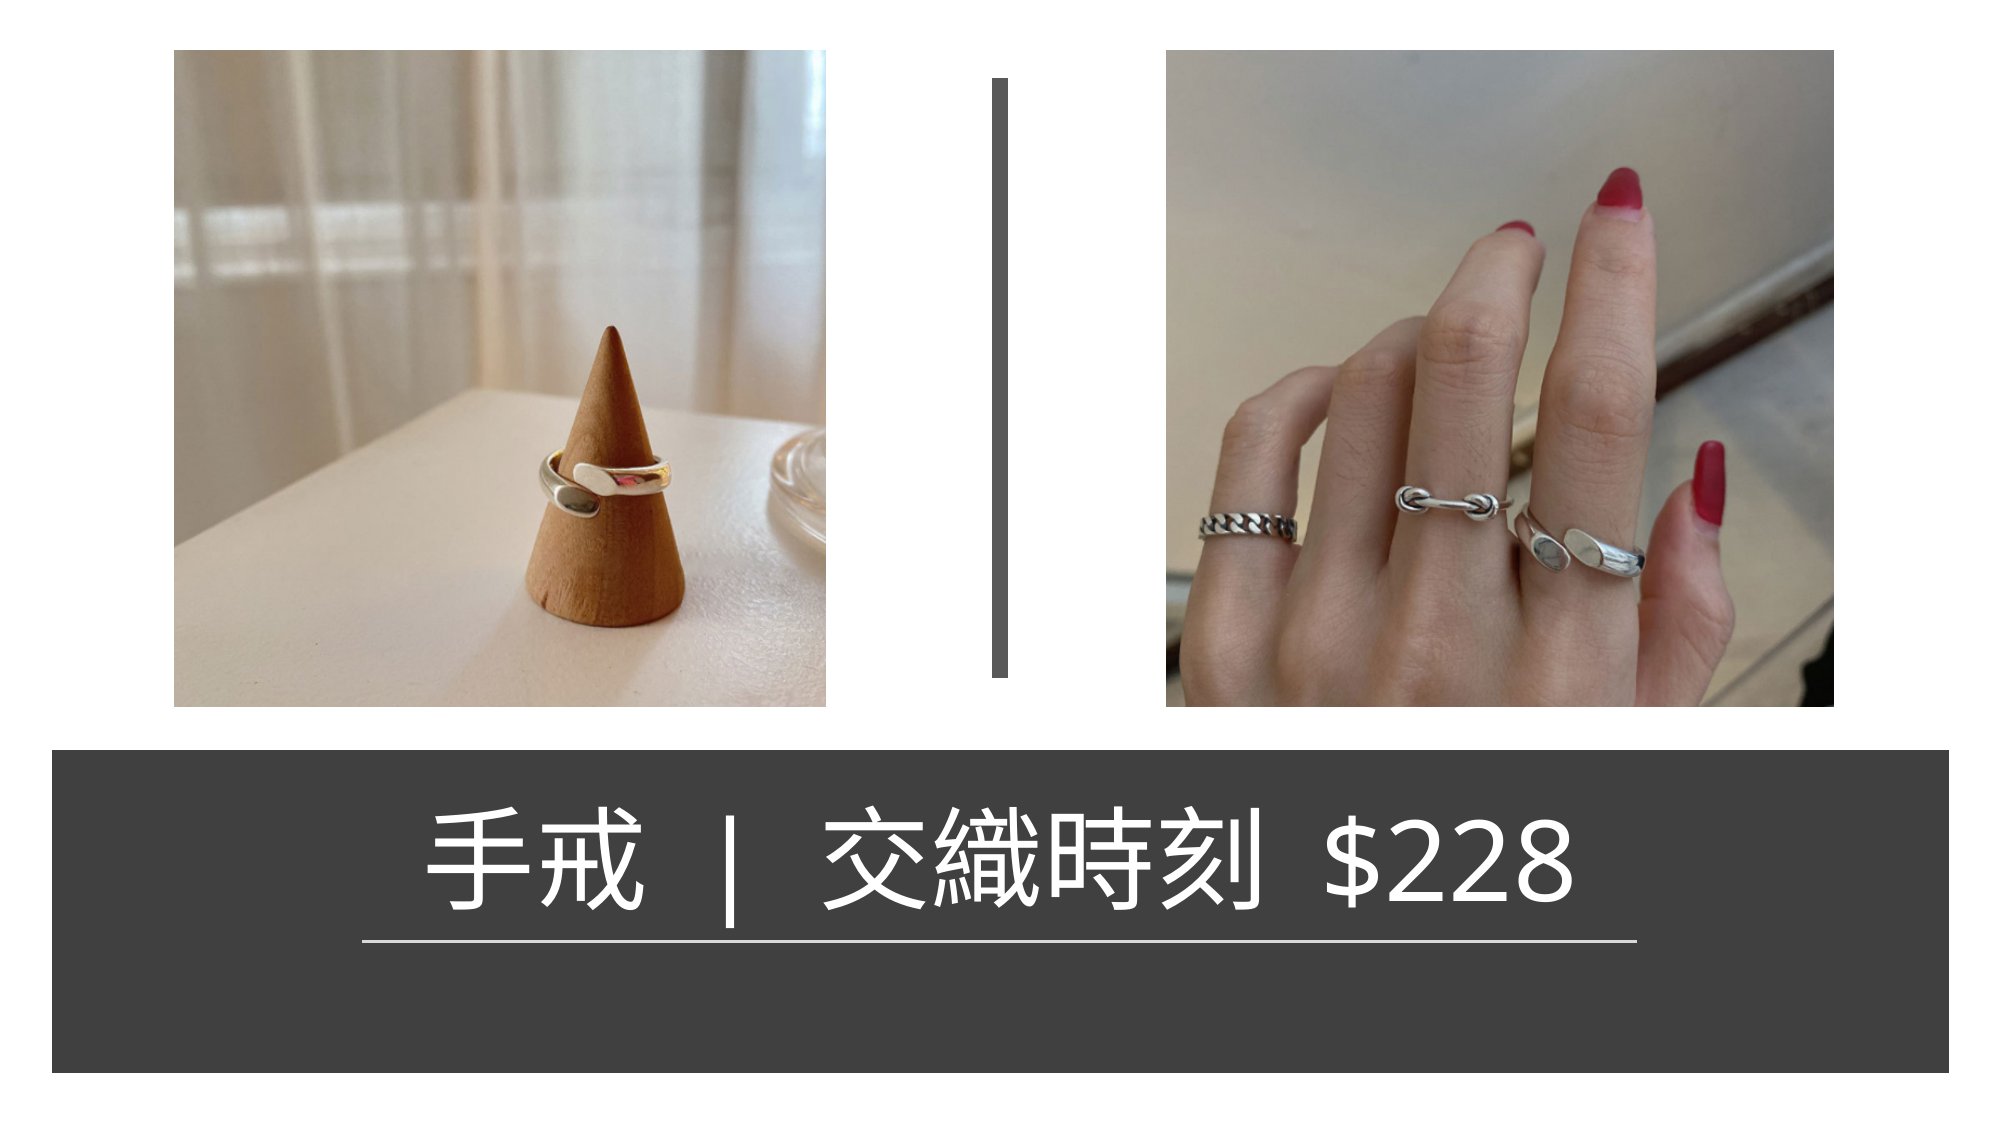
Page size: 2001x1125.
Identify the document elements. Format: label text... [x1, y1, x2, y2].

picture [1166, 50, 1834, 707]
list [174, 50, 826, 707]
title 手戒 | 交織時刻 $228 [86, 780, 1914, 933]
text_box [61, 759, 1939, 1064]
